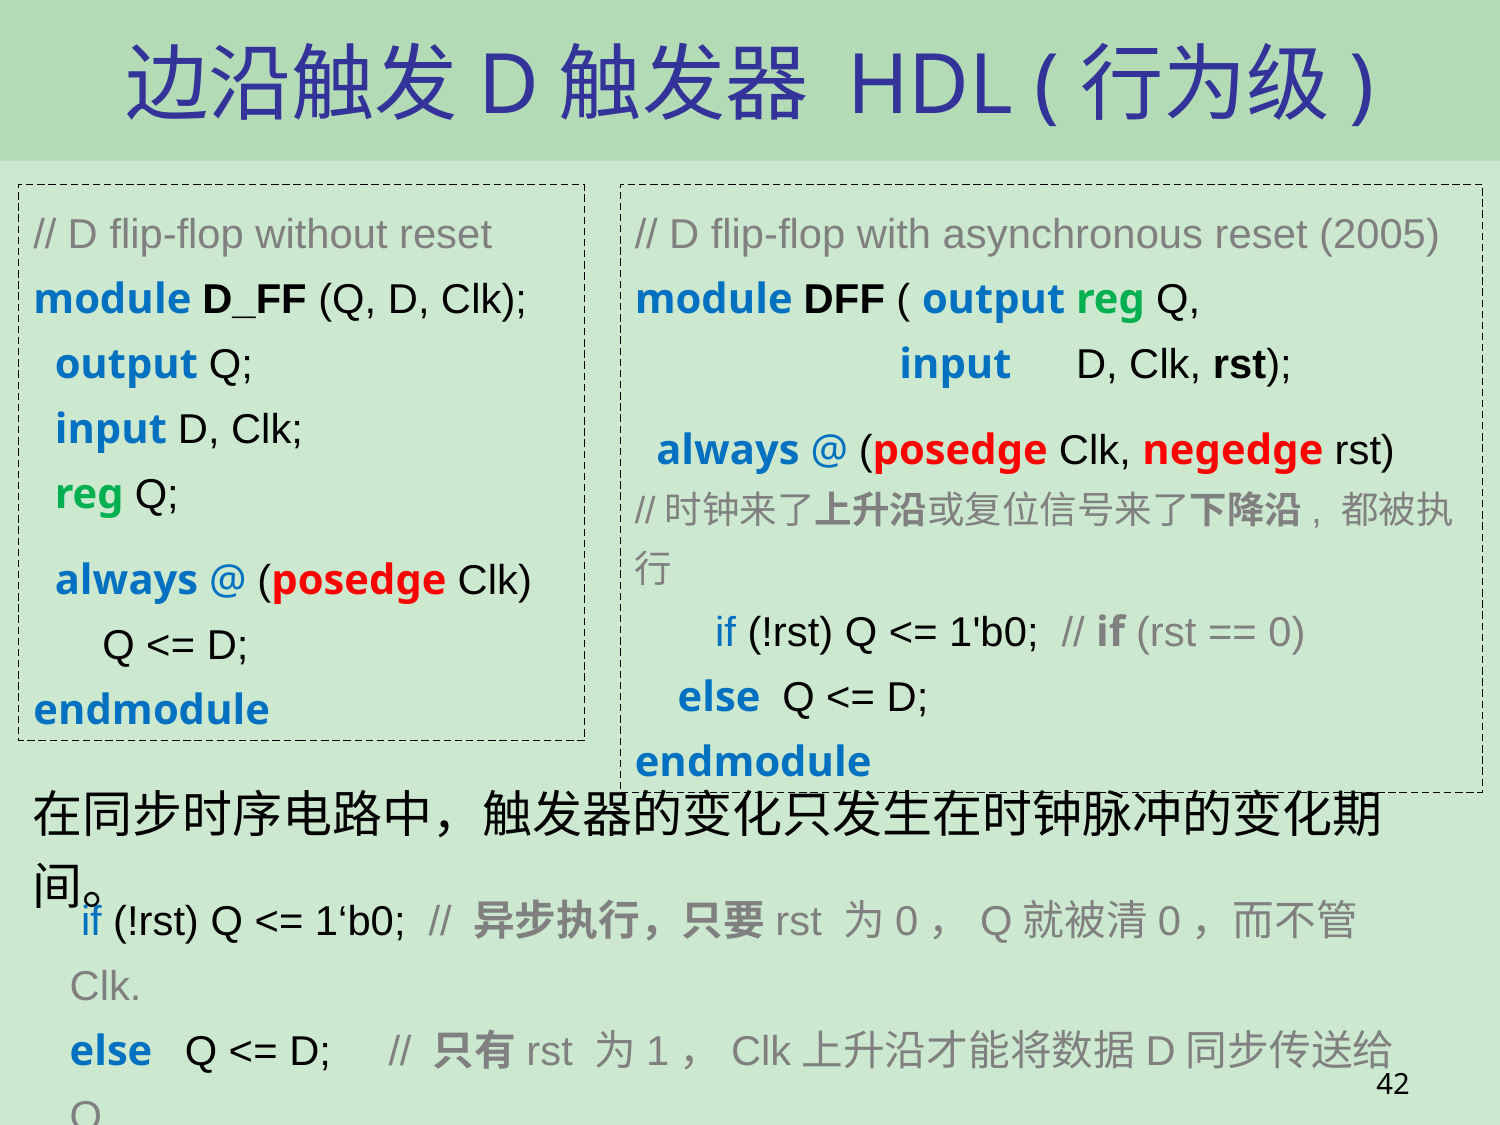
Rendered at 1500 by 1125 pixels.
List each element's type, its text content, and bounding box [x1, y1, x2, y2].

text_box // D flip-flop with asynchronous reset (2005) module DFF ( output reg Q, input D, Clk, rst); always @ (posedge Clk, negedge rst) //时钟来了上升沿或复位信号来了下降沿, 都被执行 if (!rst) Q <= 1'b0; // if (rst == 0) else Q <= D; endmodule [620, 184, 1483, 763]
text_box if (!rst) Q <= 1‘b0; // 异步执行，只要rst 为0，Q就被清0，而不管Clk. else Q <= D; // 只有rst 为1，Clk上升沿才能将数据D同步传送给Q. [54, 871, 1425, 1125]
title 边沿触发D触发器 HDL (行为级) [17, 11, 1483, 149]
text_box // D flip-flop without reset module D_FF (Q, D, Clk); output Q; input D, Clk; reg Q; always @ (posedge Clk) Q <= D; endmodule [18, 184, 585, 741]
text_box 在同步时序电路中，触发器的变化只发生在时钟脉冲的变化期间。 [17, 763, 1483, 922]
